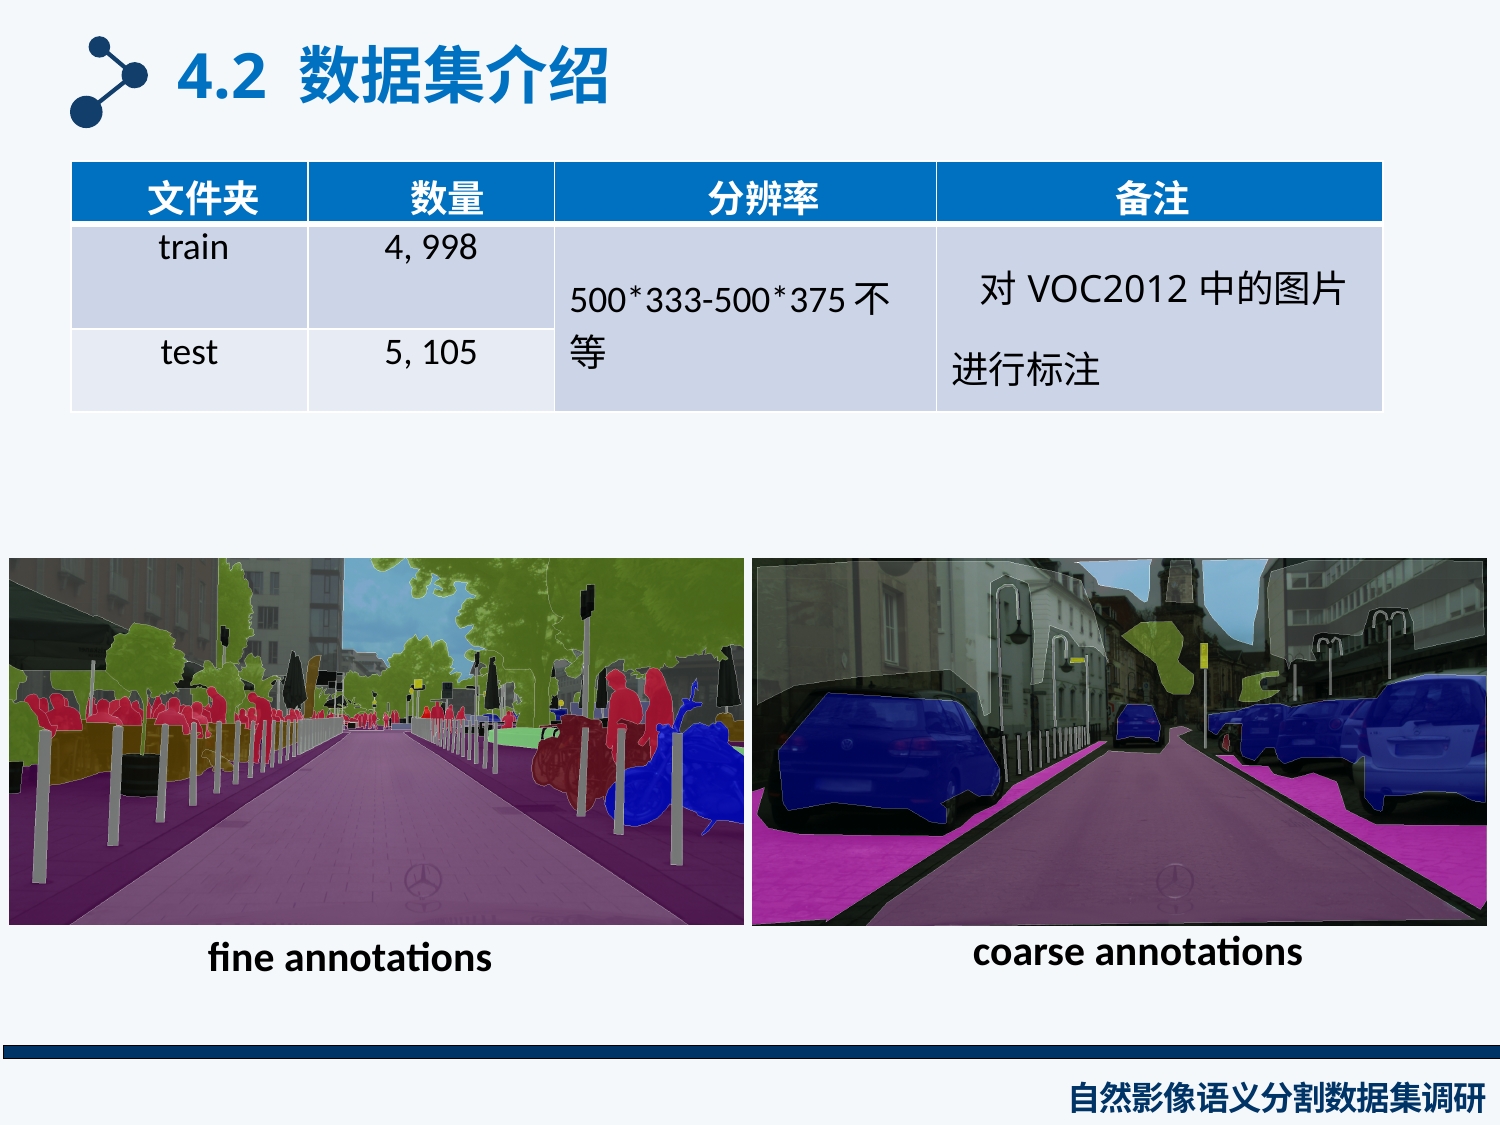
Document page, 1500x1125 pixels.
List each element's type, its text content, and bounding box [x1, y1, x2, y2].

table_header 数量 [309, 162, 554, 221]
table_cell train [72, 227, 307, 328]
table_header 文件夹 [72, 162, 307, 221]
text_box [3, 1045, 1500, 1059]
table_cell 对VOC2012中的图片进行标注 [937, 227, 1382, 411]
text_box fine annotations [193, 925, 610, 988]
text_box 4.2 数据集介绍 [162, 28, 626, 119]
text_box 自然影像语义分割数据集调研 [1052, 1058, 1500, 1125]
table_cell test [72, 330, 307, 411]
table_cell 5, 105 [309, 330, 554, 411]
table_cell 4, 998 [309, 227, 554, 328]
text_box [70, 36, 148, 129]
table_header 备注 [937, 162, 1382, 221]
text_box coarse annotations [948, 926, 1318, 982]
table_cell 500*333-500*375不等 [555, 227, 936, 411]
picture [752, 558, 1487, 926]
picture [9, 558, 744, 925]
table_header 分辨率 [555, 162, 936, 221]
